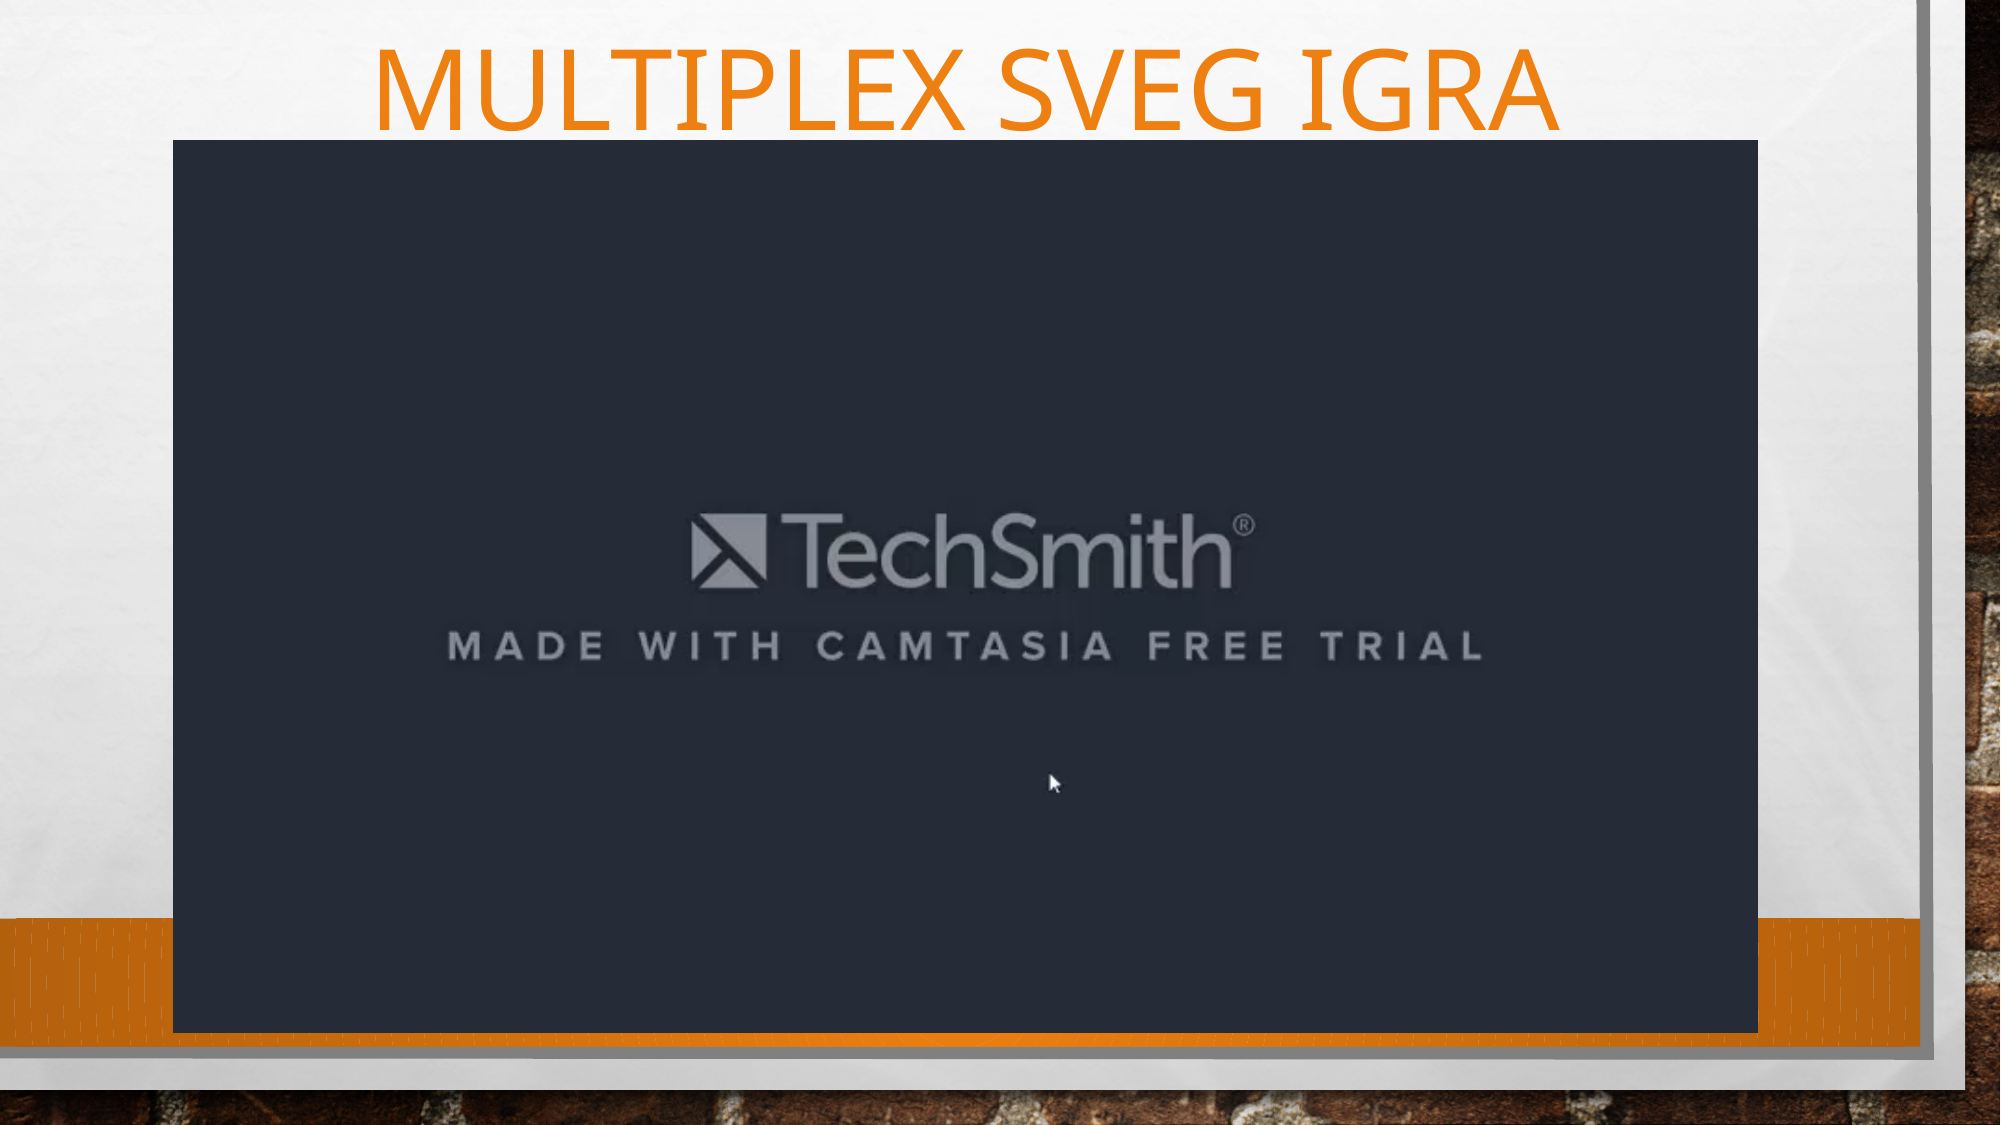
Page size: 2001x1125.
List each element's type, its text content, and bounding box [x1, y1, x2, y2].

picture [0, 0, 2000, 1125]
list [172, 139, 1759, 1034]
title Multiplex sveg igra [112, 0, 1818, 189]
